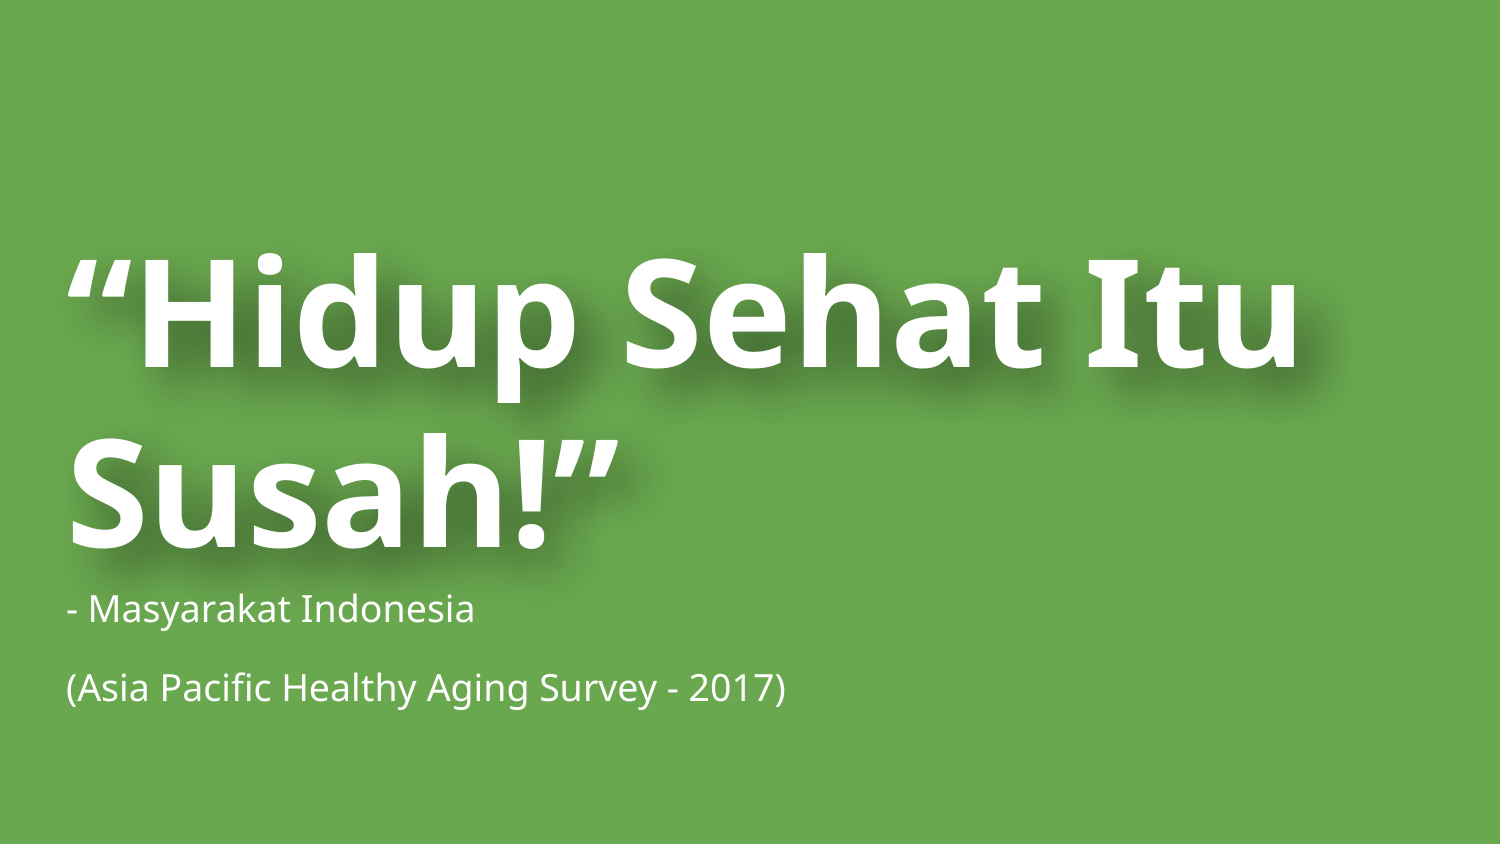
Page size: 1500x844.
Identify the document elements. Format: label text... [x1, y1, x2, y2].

list - Masyarakat Indonesia (Asia Pacific Healthy Aging Survey - 2017) [51, 570, 1449, 784]
title “Hidup Sehat Itu Susah!” [51, 270, 1449, 570]
